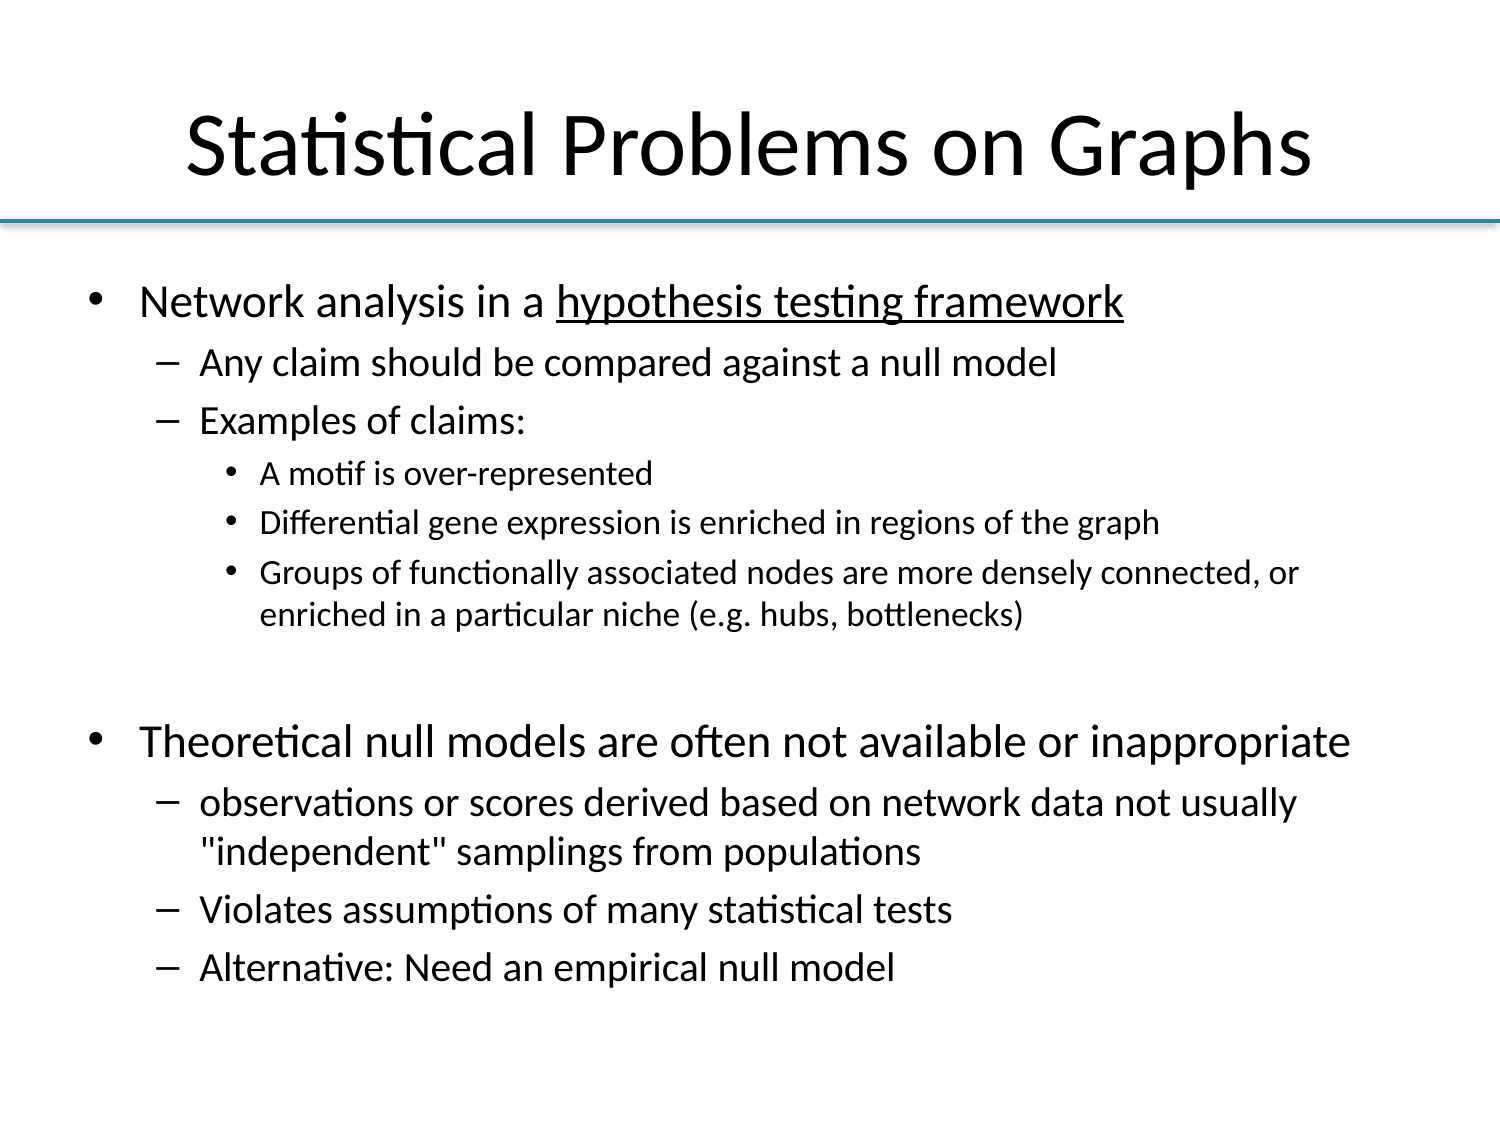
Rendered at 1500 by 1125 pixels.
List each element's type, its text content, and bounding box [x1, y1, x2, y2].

title Statistical Problems on Graphs [75, 45, 1425, 233]
list Network analysis in a hypothesis testing framework Any claim should be compared against a null model Examples of claims: A motif is over-represented Differential gene expression is enriched in regions of the graph Groups of functionally associated nodes are more densely connected, or enriched in a particular niche (e.g. hubs, bottlenecks) Theoretical null models are often not available or inappropriate observations or scores derived based on network data not usually "independent" samplings from populations Violates assumptions of many statistical tests Alternative: Need an empirical null model [72, 262, 1448, 1005]
